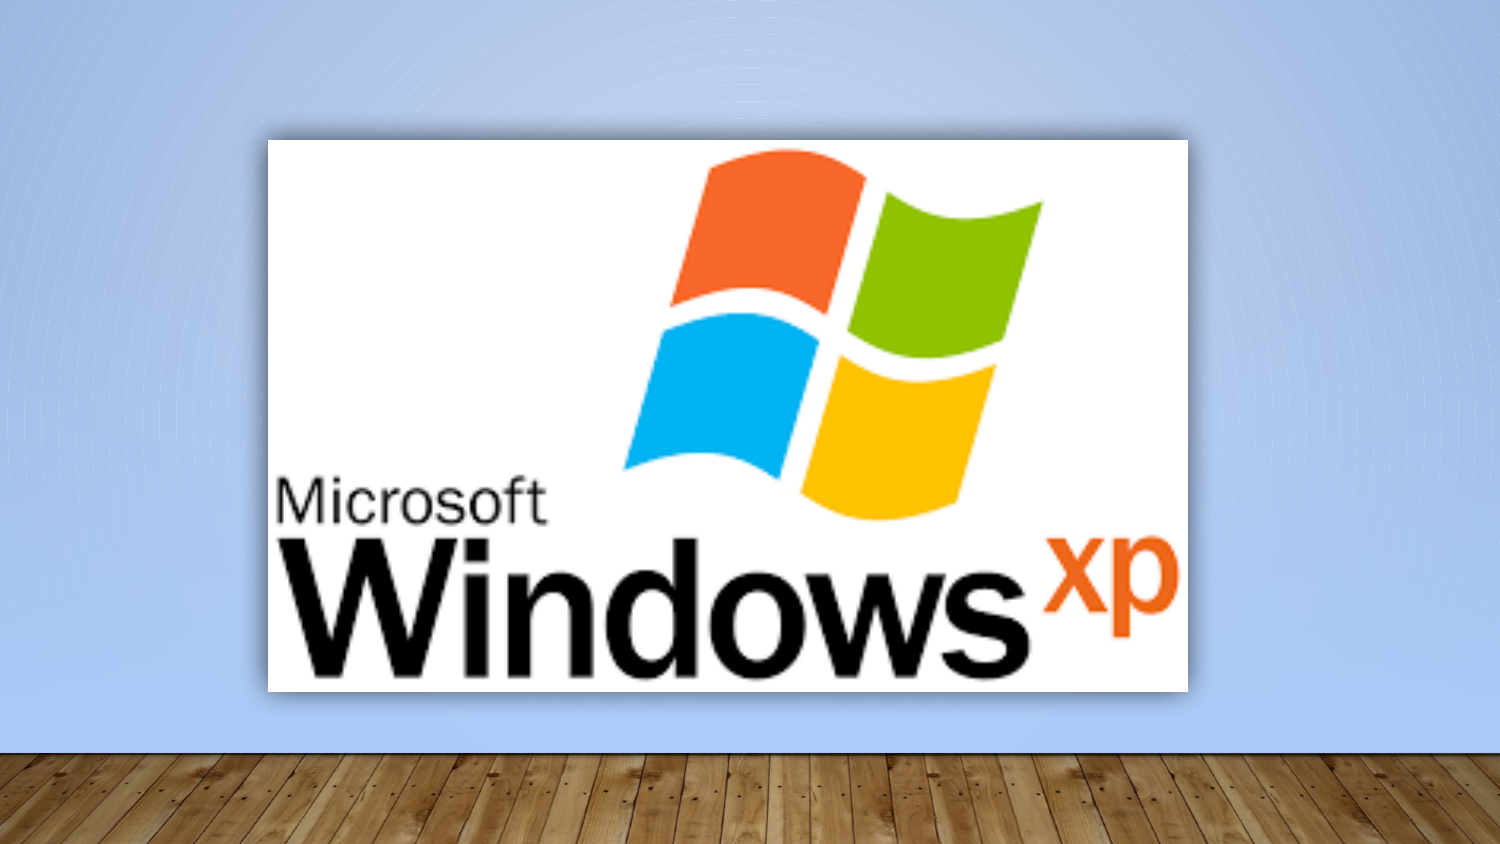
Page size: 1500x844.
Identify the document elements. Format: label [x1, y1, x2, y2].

picture [268, 140, 1188, 692]
picture [0, 753, 1500, 844]
